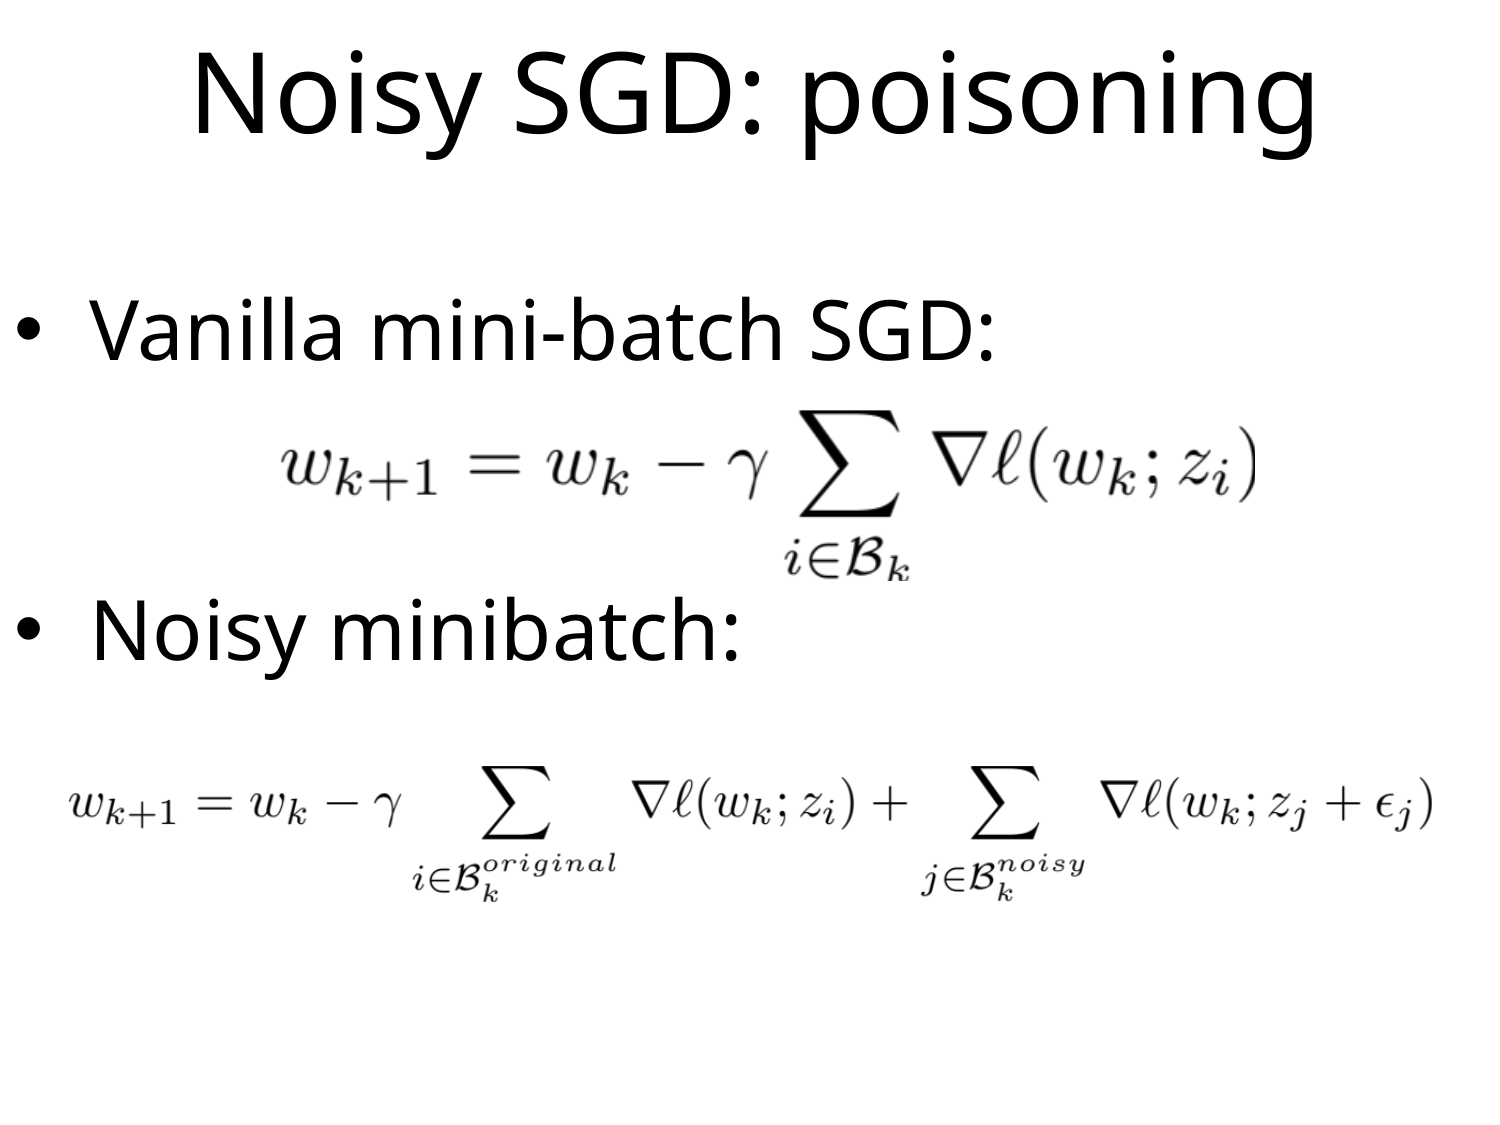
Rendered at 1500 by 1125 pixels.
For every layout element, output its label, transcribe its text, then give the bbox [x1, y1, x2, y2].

picture [279, 409, 1256, 581]
title Noisy SGD: poisoning [6, 0, 1500, 209]
text_box Vanilla mini-batch SGD: Noisy minibatch: [0, 270, 1500, 1085]
picture [67, 765, 1433, 902]
